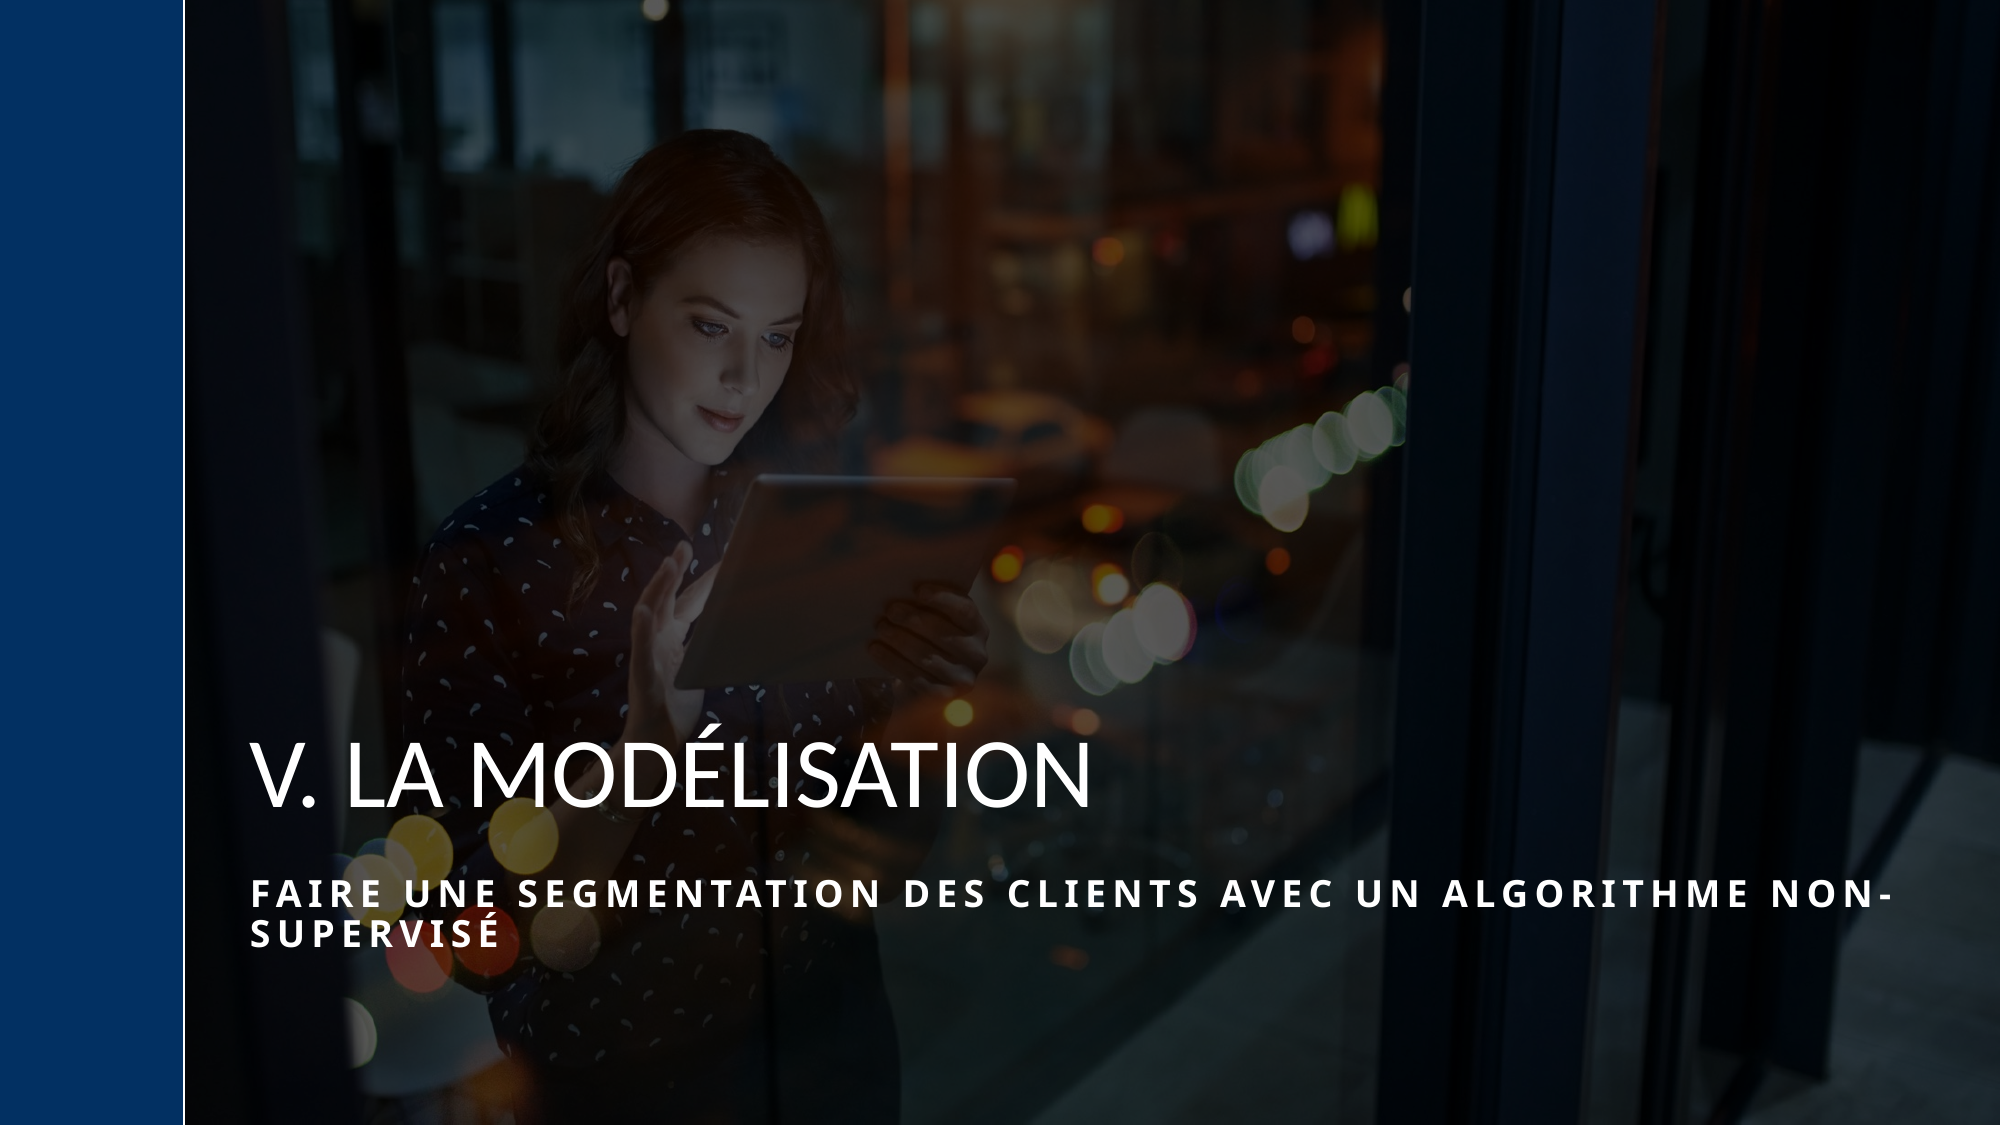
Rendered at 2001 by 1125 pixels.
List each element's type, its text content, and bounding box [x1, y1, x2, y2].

title V. La modélisation [249, 445, 1897, 838]
list Faire une segmentation des clients avec un algorithme non-supervisé [249, 867, 1965, 975]
picture [185, 0, 2000, 1125]
